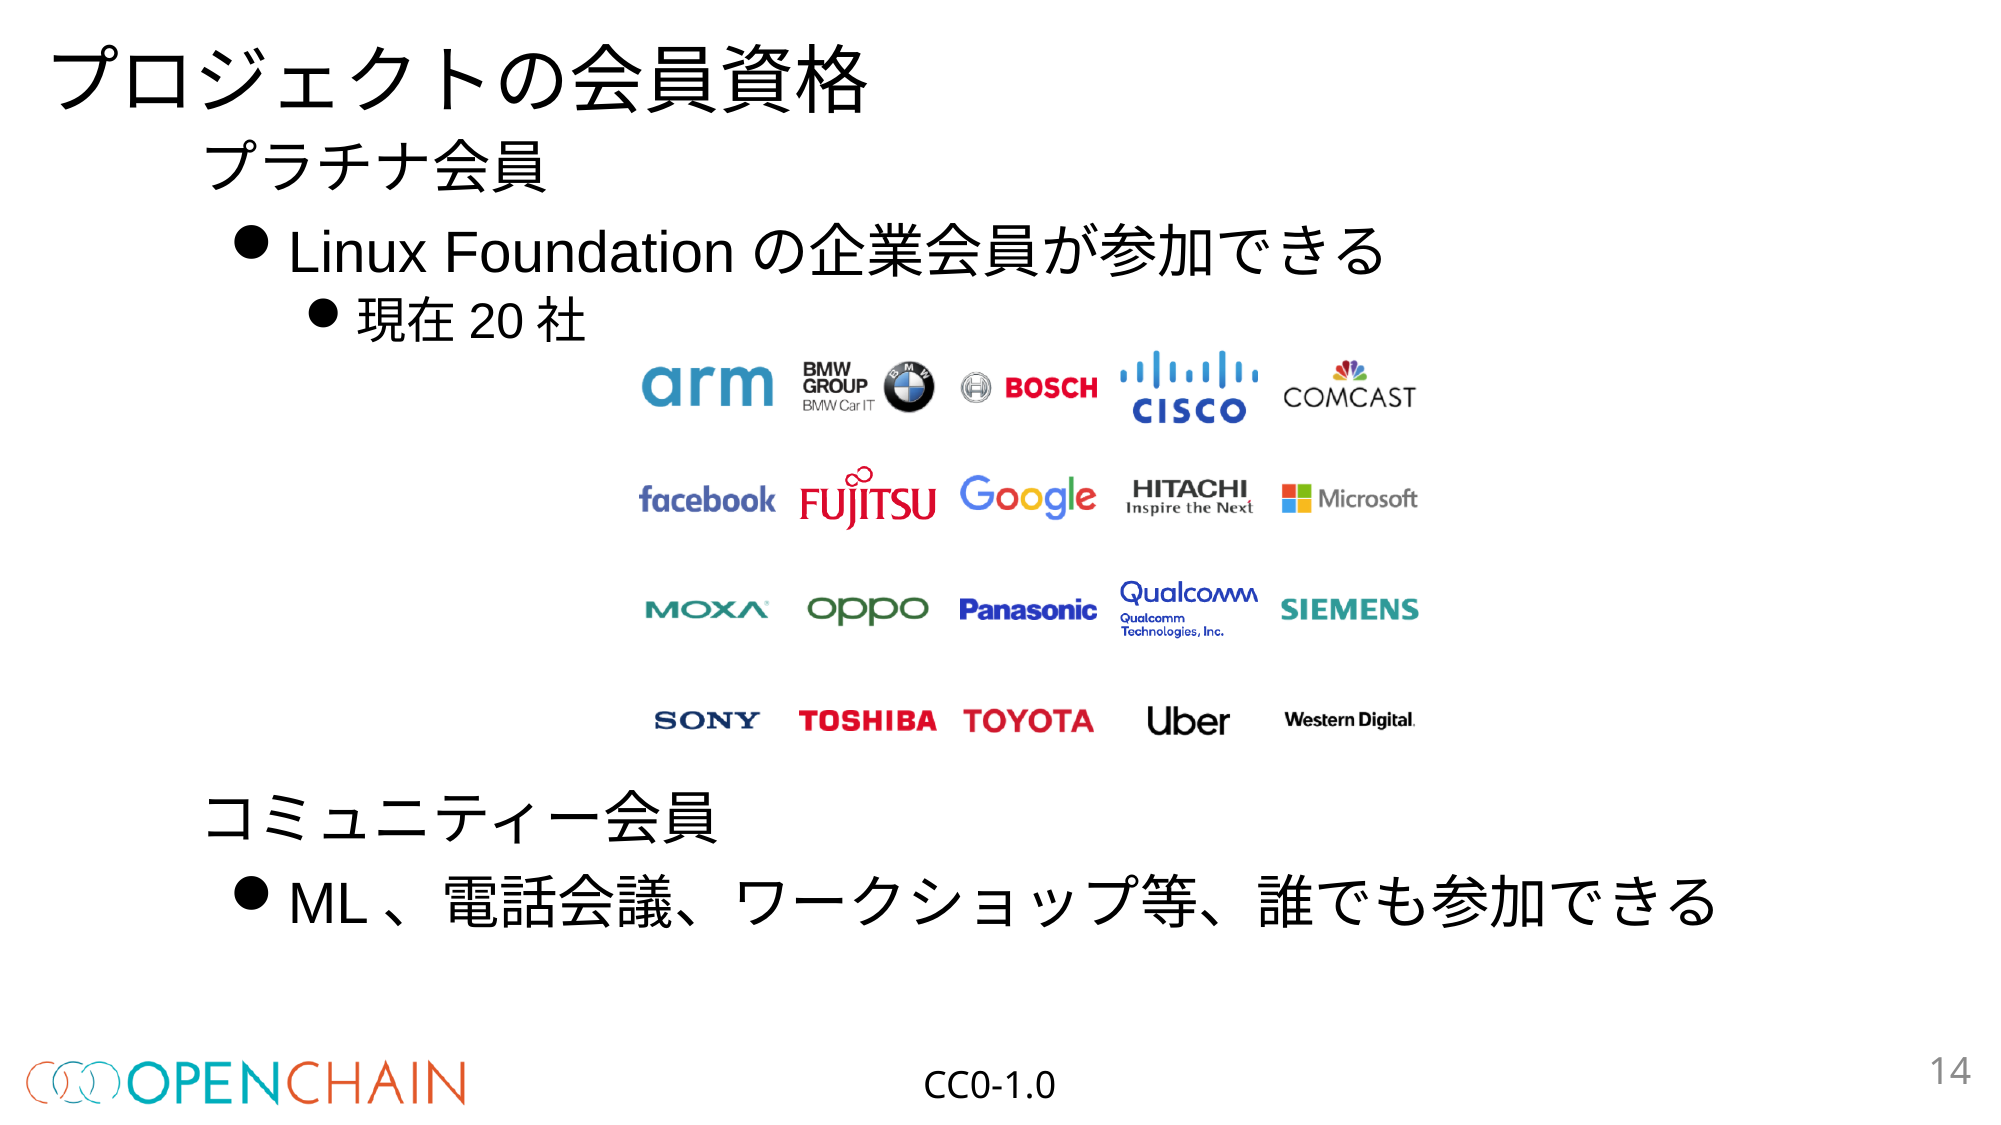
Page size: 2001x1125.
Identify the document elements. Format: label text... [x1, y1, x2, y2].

picture [25, 1059, 466, 1106]
slide_number 14 [1536, 1042, 1987, 1103]
text_box CC0-1.0 [621, 1053, 1072, 1114]
text_box プロジェクトの会員資格 [29, 25, 1413, 130]
picture [600, 329, 1454, 761]
text_box プラチナ会員 Linux Foundationの企業会員が参加できる 現在20社 コミュニティー会員 ML、電話会議、ワークショップ等、誰でも参加できる [185, 131, 1803, 1032]
